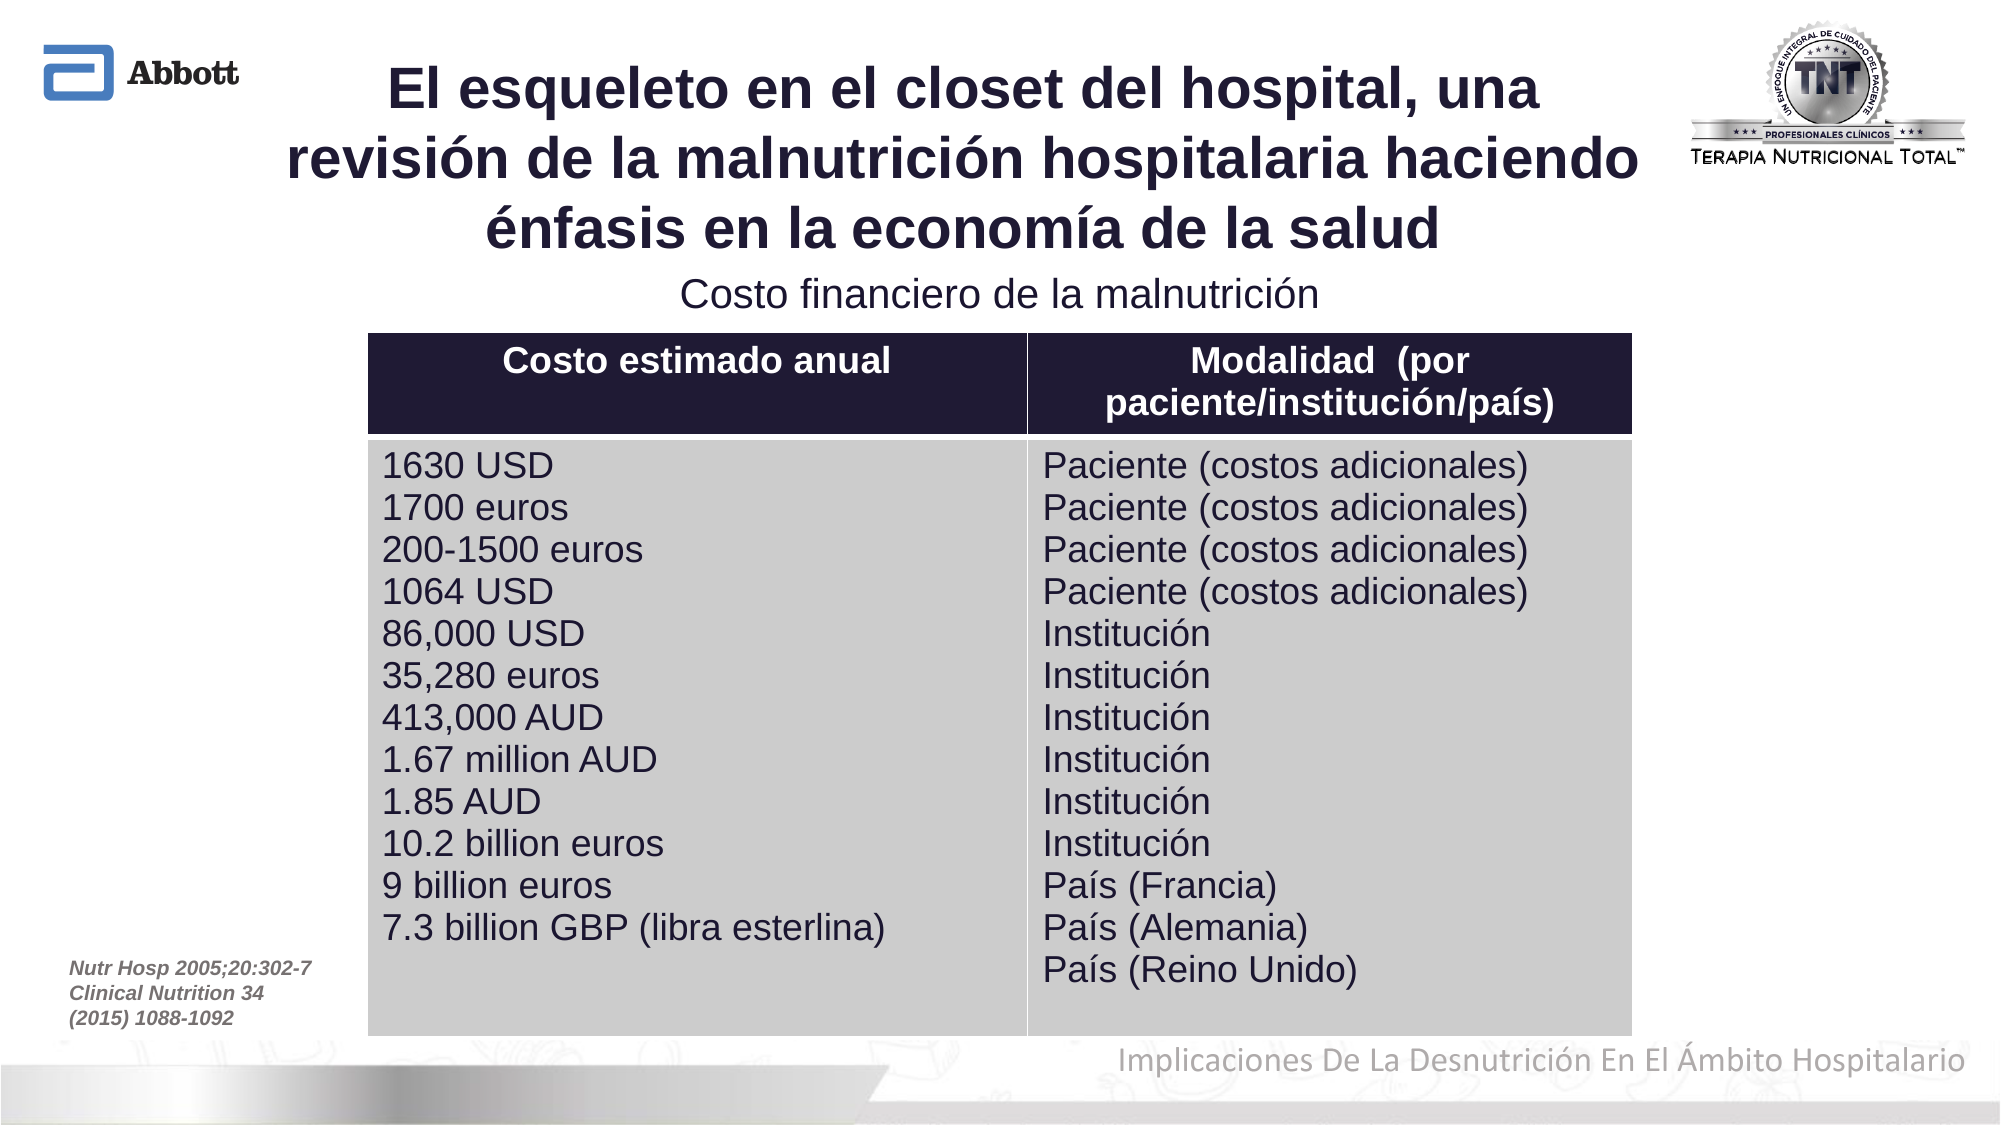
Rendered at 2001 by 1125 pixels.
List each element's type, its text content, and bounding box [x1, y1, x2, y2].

text_box Nutr Hosp 2005;20:302-7 Clinical Nutrition 34 (2015) 1088-1092 [54, 947, 334, 1083]
table_header Costo estimado anual [368, 333, 1027, 434]
text_box Costo financiero de la malnutrición [664, 259, 1336, 324]
picture [0, 0, 2001, 1125]
text_box El esqueleto en el closet del hospital, una revisión de la malnutrición hospitalaria haciendo énfasis en la economía de la salud [256, 42, 1673, 268]
table_cell Paciente (costos adicionales) Paciente (costos adicionales) Paciente (costos adicionales) Paciente (costos adicionales) Institución Institución Institución Institución Institución Institución País (Francia) País (Alemania) País (Reino Unido) [1028, 440, 1632, 1036]
table_header Modalidad (por paciente/institución/país) [1028, 333, 1632, 434]
table_cell 1630 USD 1700 euros 200-1500 euros 1064 USD 86,000 USD 35,280 euros 413,000 AUD 1.67 million AUD 1.85 AUD 10.2 billion euros 9 billion euros 7.3 billion GBP (libra esterlina) [368, 440, 1027, 1036]
